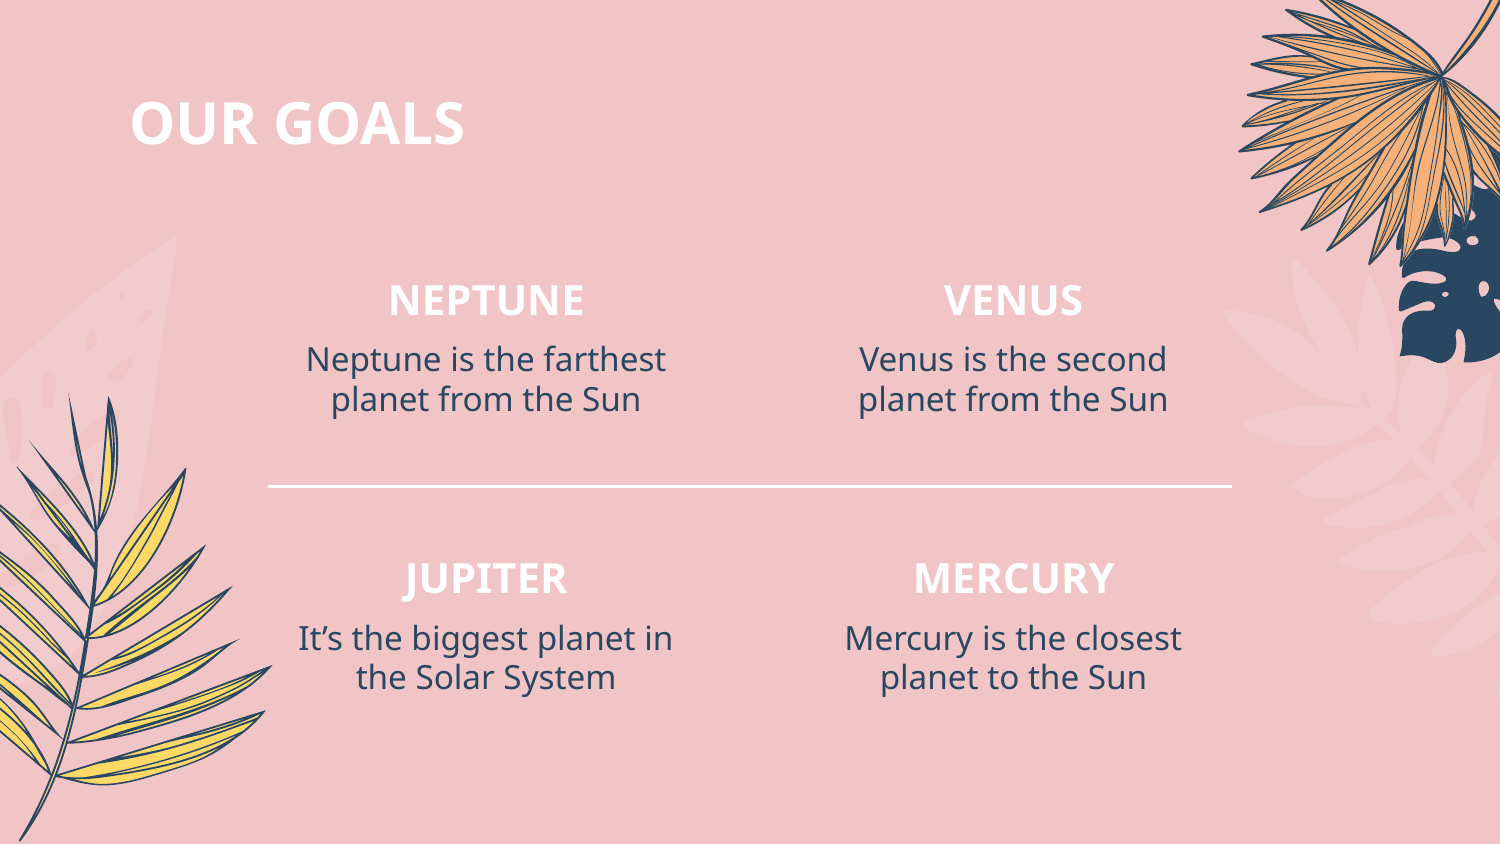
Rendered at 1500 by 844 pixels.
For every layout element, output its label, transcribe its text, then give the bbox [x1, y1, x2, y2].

title NEPTUNE [276, 271, 696, 322]
title JUPITER [276, 550, 696, 601]
title VENUS [804, 271, 1224, 322]
title MERCURY [804, 550, 1224, 601]
subtitle Mercury is the closest planet to the Sun [804, 601, 1224, 703]
subtitle Neptune is the farthest planet from the Sun [276, 322, 696, 424]
subtitle It’s the biggest planet in the Solar System [276, 601, 696, 703]
subtitle Venus is the second planet from the Sun [804, 322, 1224, 424]
title OUR GOALS [114, 70, 1482, 165]
